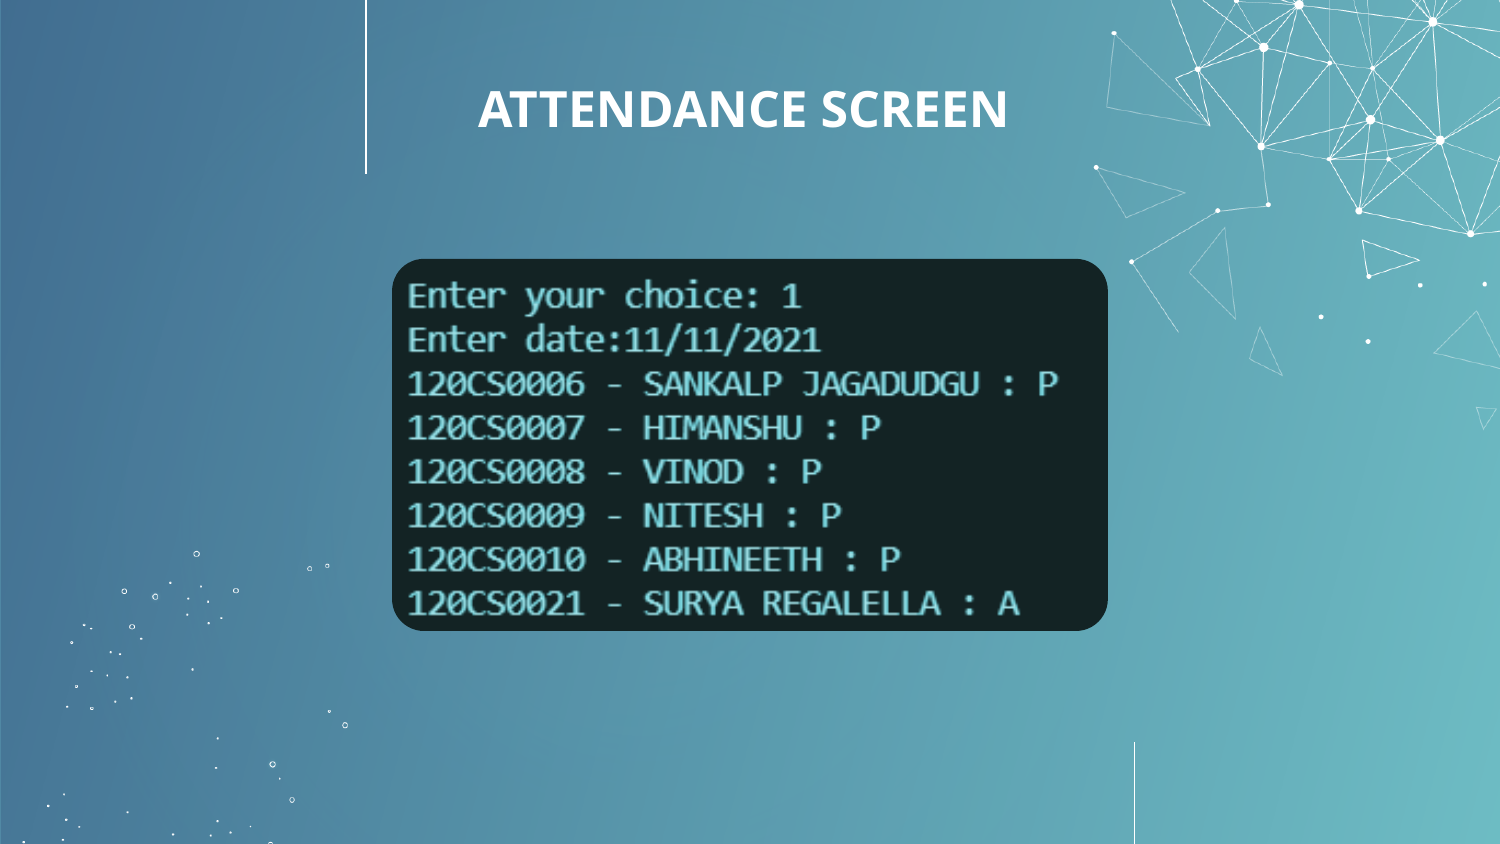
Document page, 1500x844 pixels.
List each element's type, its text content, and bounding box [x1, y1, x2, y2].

picture [0, 0, 1500, 844]
title ATTENDANCE SCREEN [316, 62, 1172, 218]
